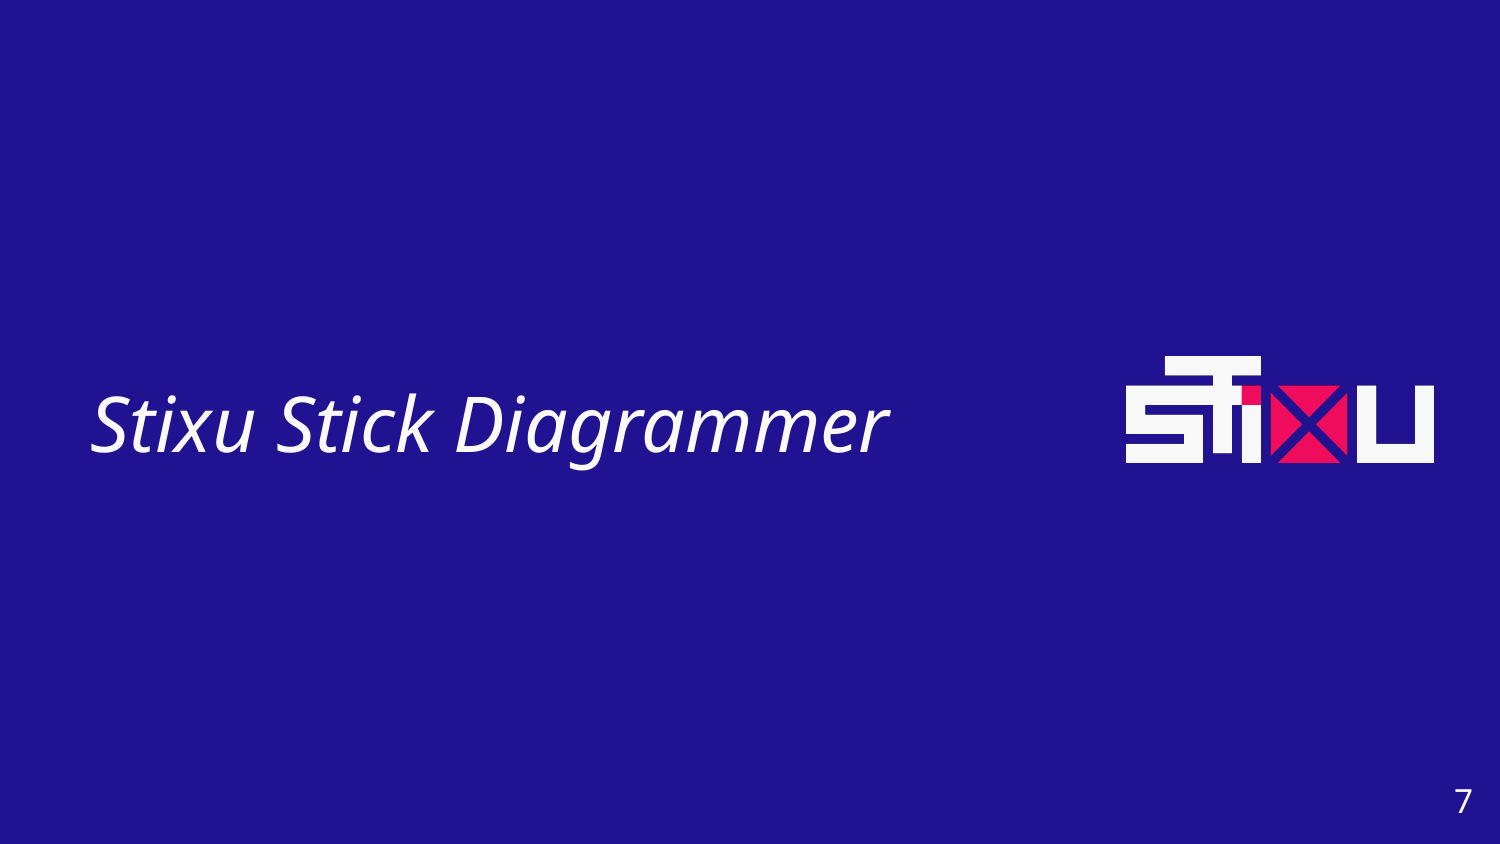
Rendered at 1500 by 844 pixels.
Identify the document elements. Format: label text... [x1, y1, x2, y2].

picture [1126, 356, 1434, 463]
title Stixu Stick Diagrammer [75, 338, 1425, 505]
slide_number 7 [1398, 770, 1489, 835]
